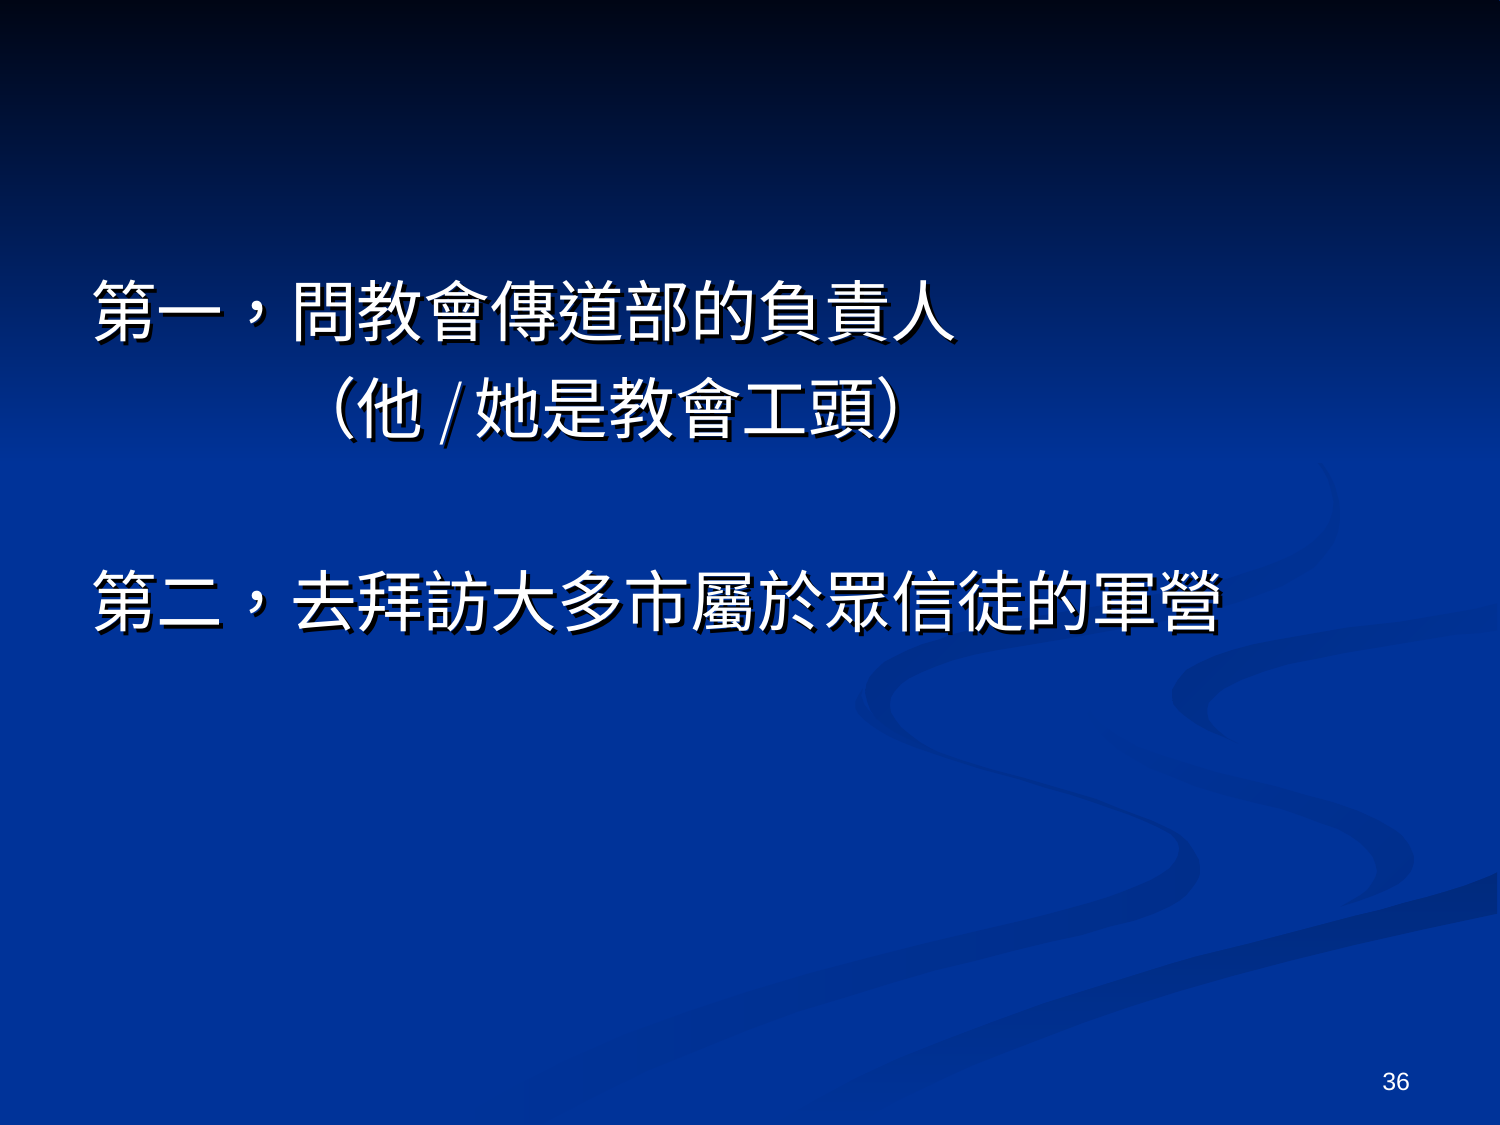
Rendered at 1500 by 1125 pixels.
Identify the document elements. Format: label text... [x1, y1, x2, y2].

text_box 第一，問教會傳道部的負責人 （他/她是教會工頭） 第二，去拜訪大多市屬於眾信徒的軍營 [74, 262, 1425, 1005]
text_box <number> [1074, 1025, 1425, 1104]
